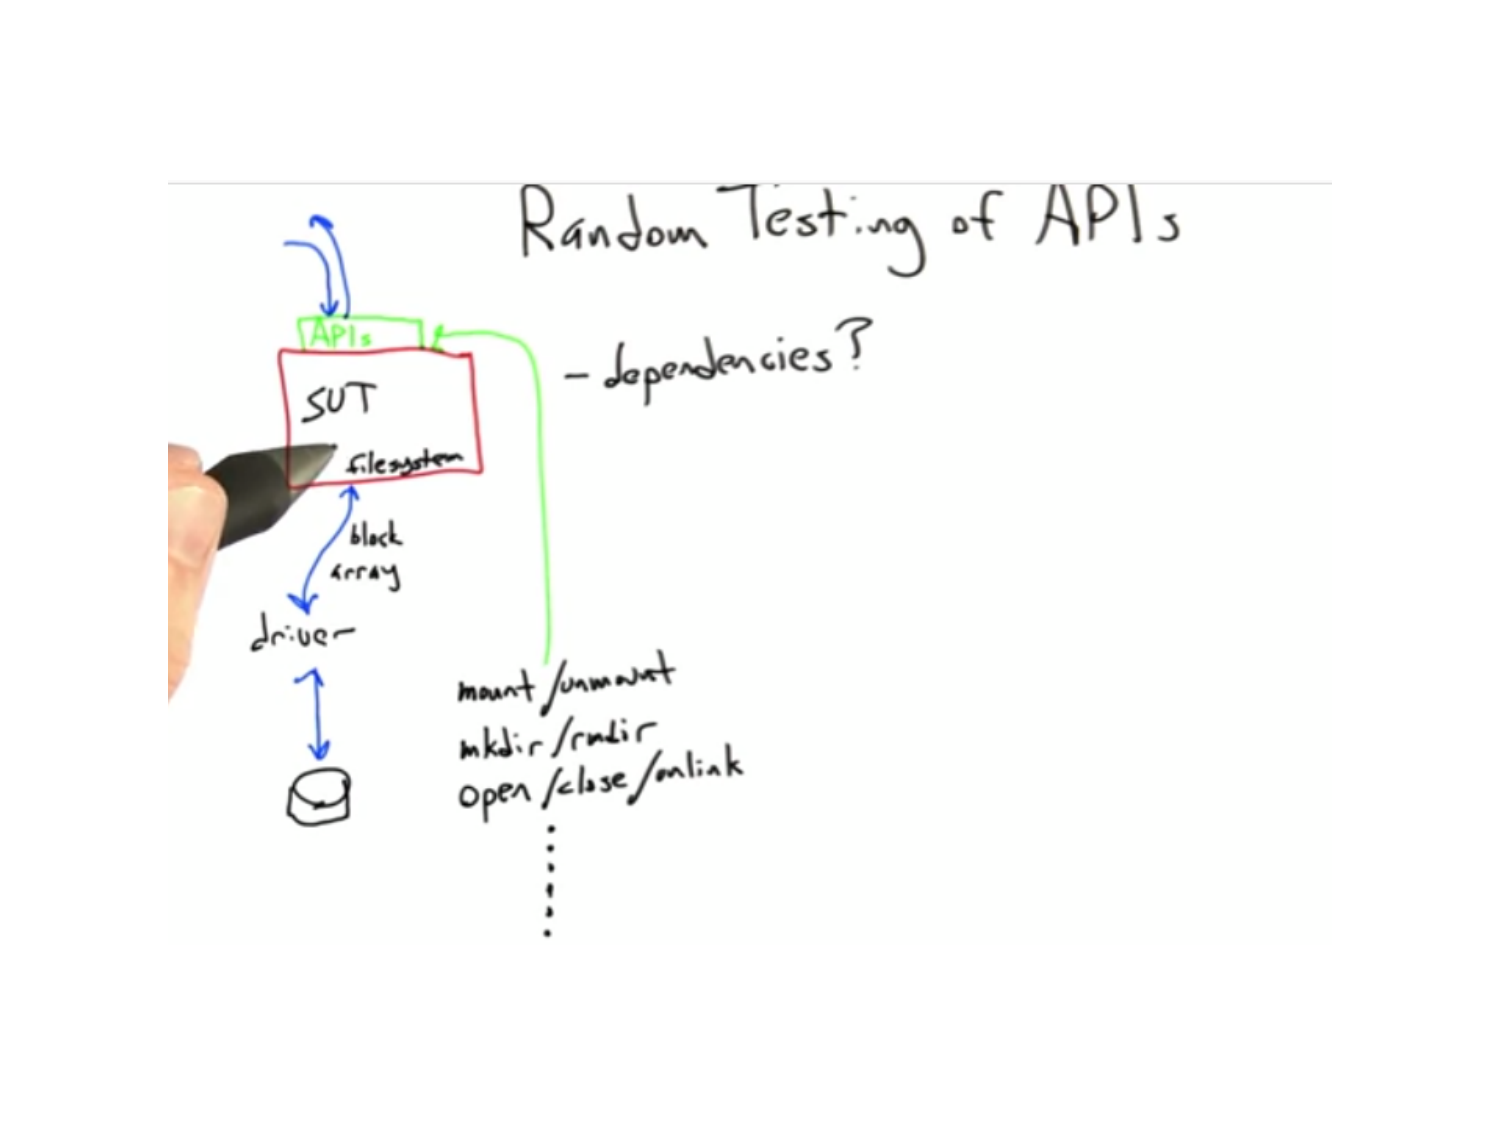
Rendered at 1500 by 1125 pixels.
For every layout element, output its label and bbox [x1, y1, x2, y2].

picture [168, 180, 1332, 945]
